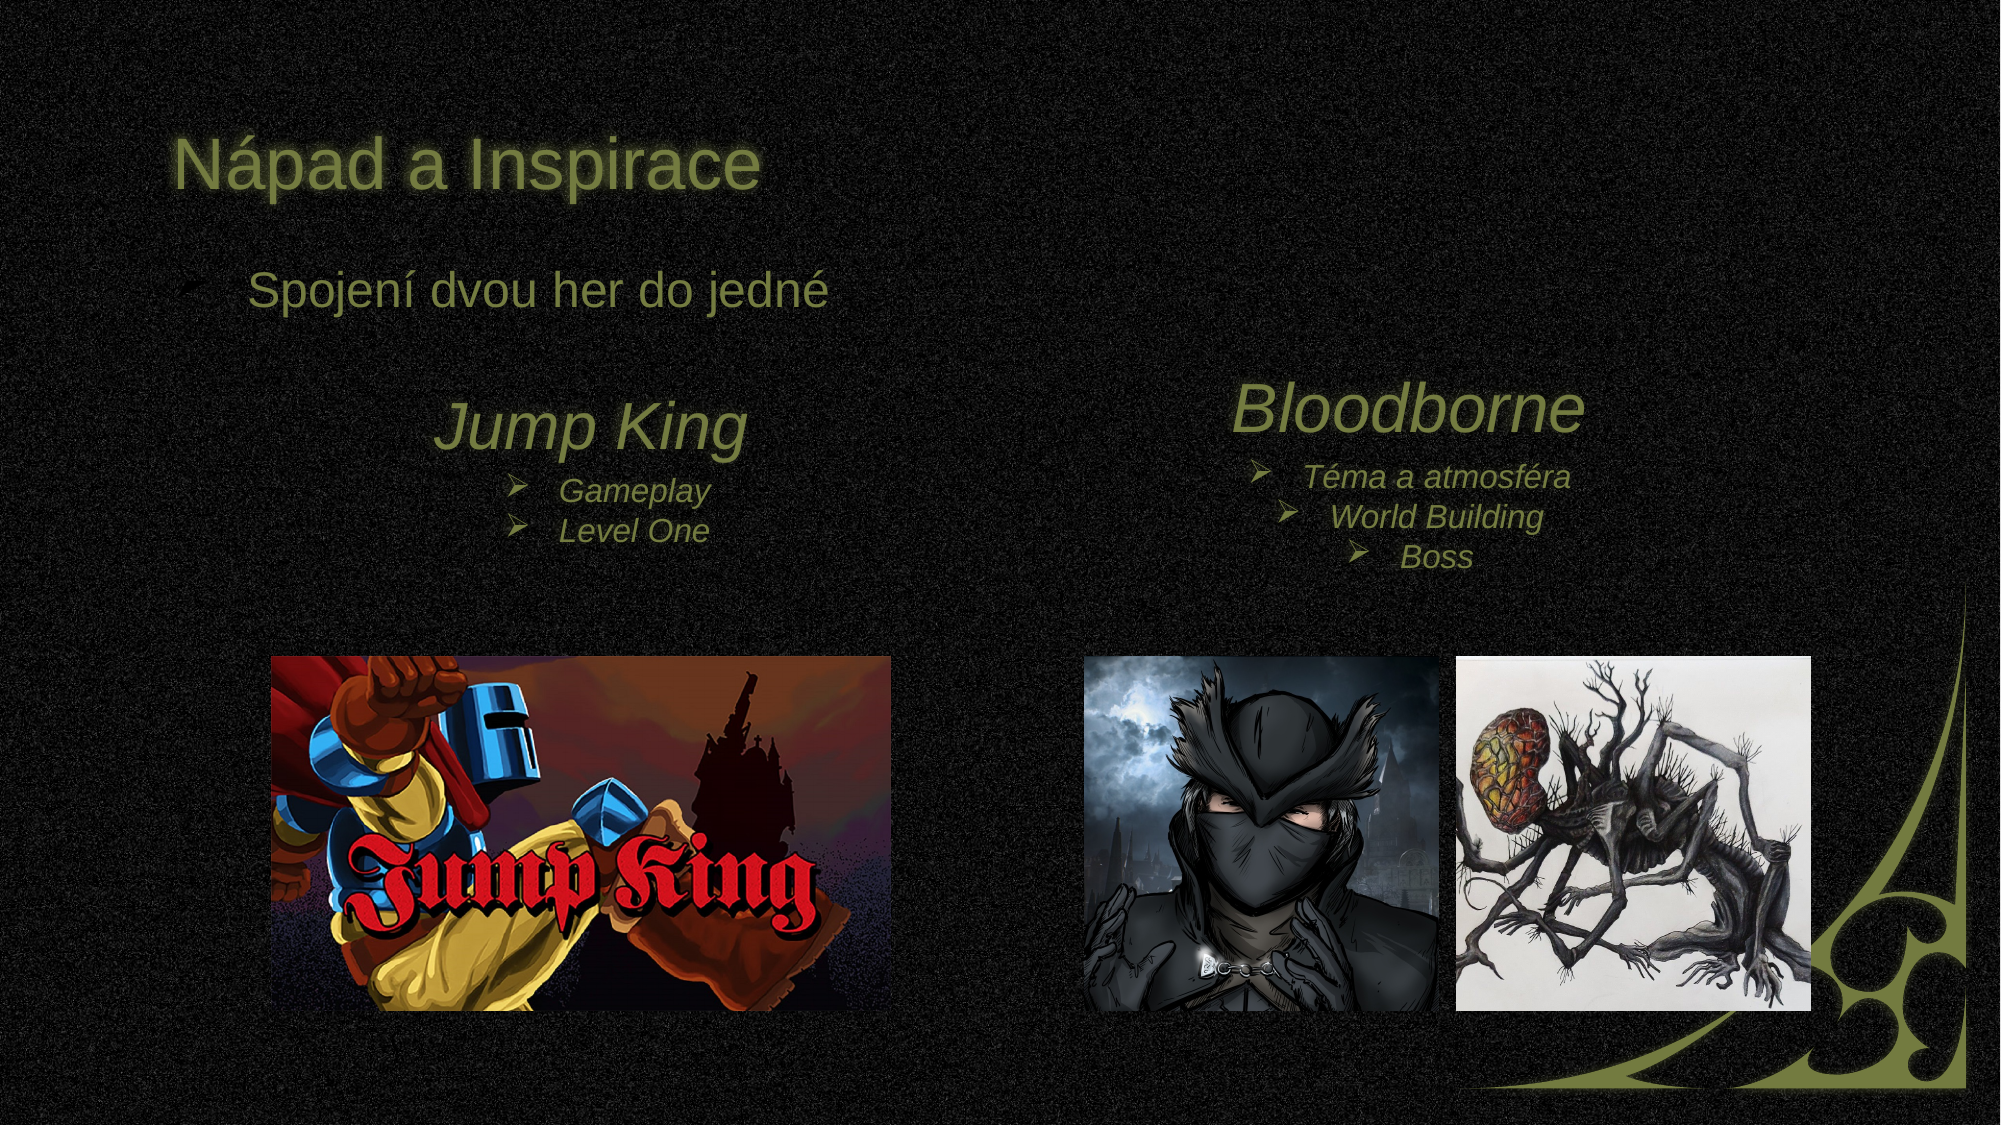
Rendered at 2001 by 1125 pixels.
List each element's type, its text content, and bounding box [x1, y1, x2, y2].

subtitle Téma a atmosféra World Building Boss [1081, 440, 1718, 657]
subtitle Gameplay Level One [279, 454, 916, 671]
subtitle Jump King [263, 345, 899, 502]
picture [0, 0, 2001, 1125]
subtitle Bloodborne [1081, 326, 1718, 437]
title Nápad a Inspirace [157, 97, 1843, 223]
text_box Spojení dvou her do jedné [157, 250, 1183, 326]
